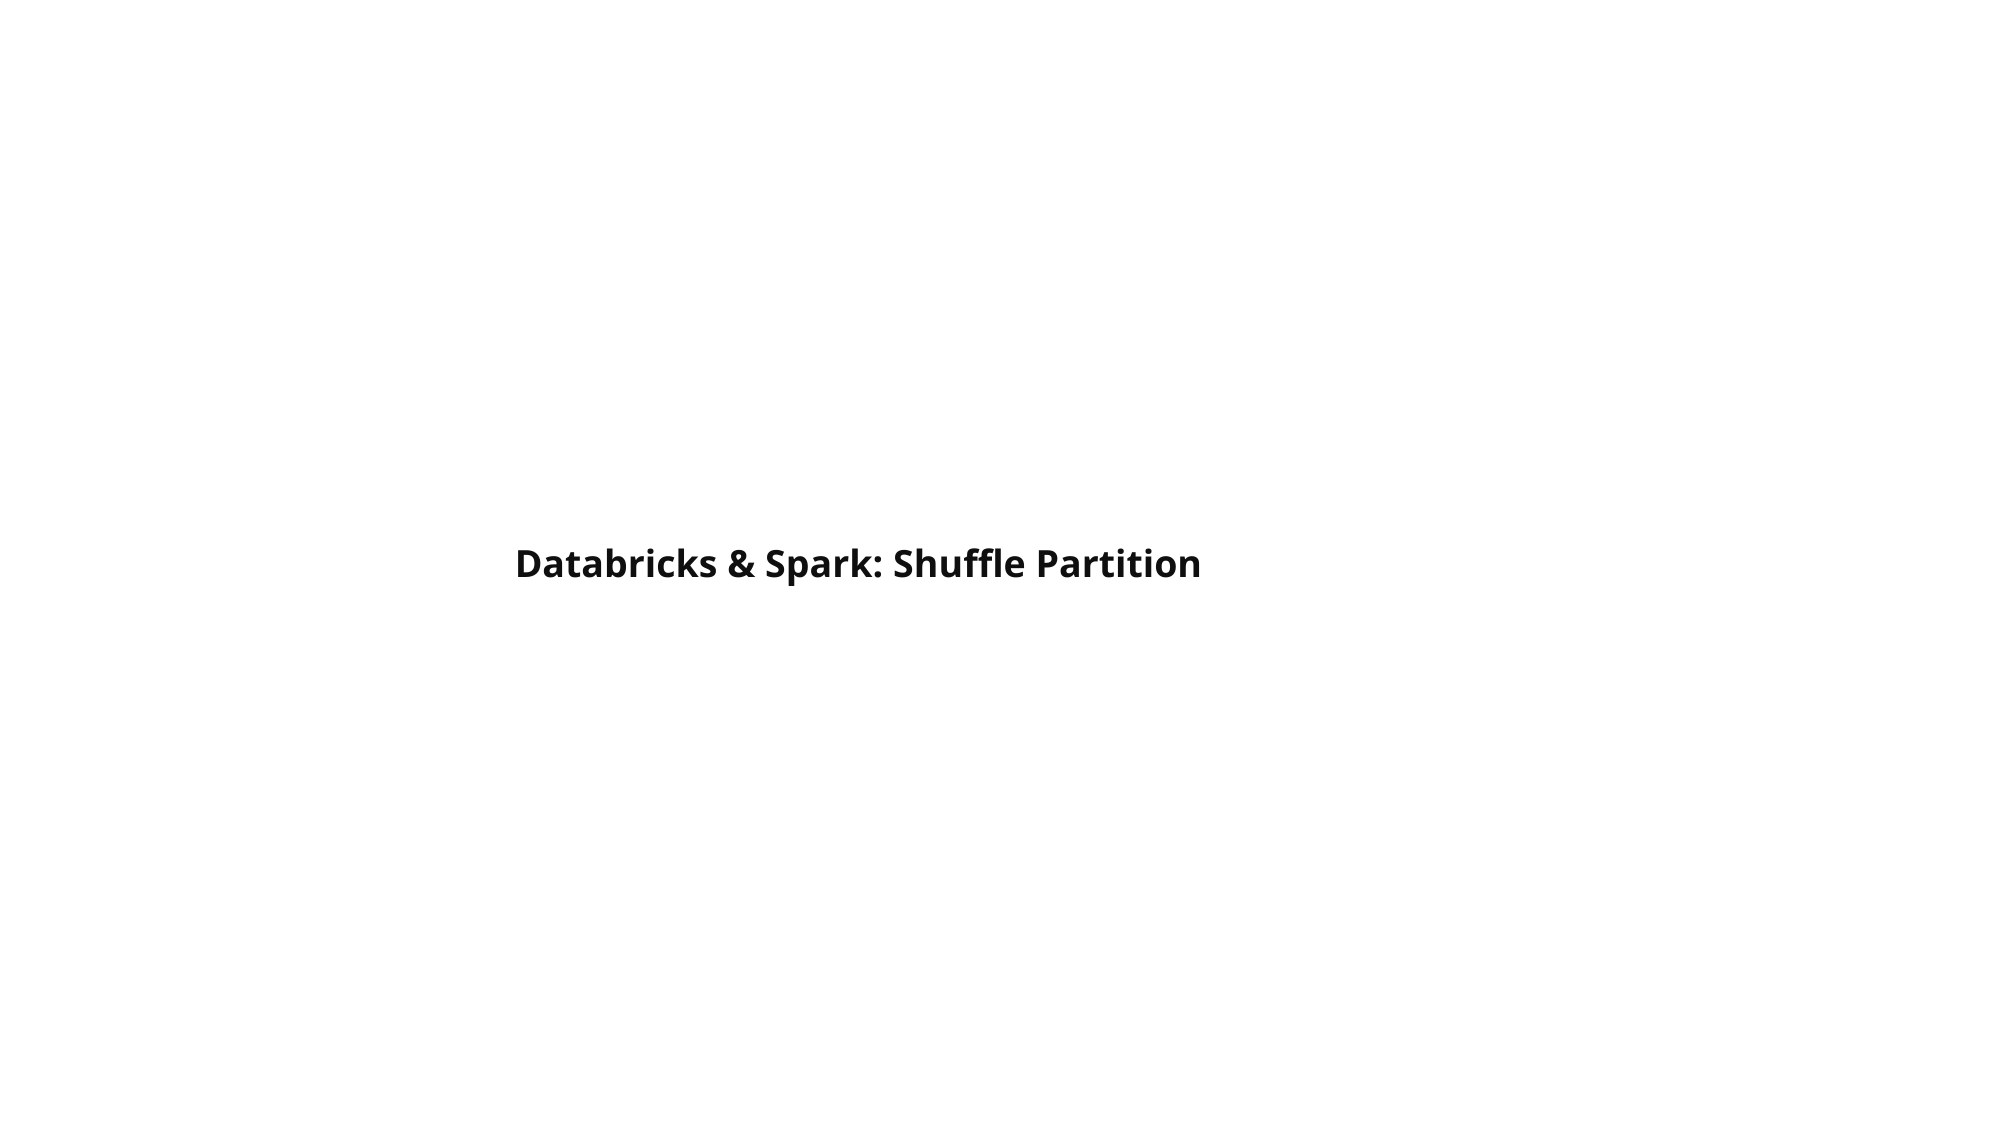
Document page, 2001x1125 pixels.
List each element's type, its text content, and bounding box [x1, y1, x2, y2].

text_box Databricks & Spark: Shuffle Partition [500, 532, 1500, 593]
